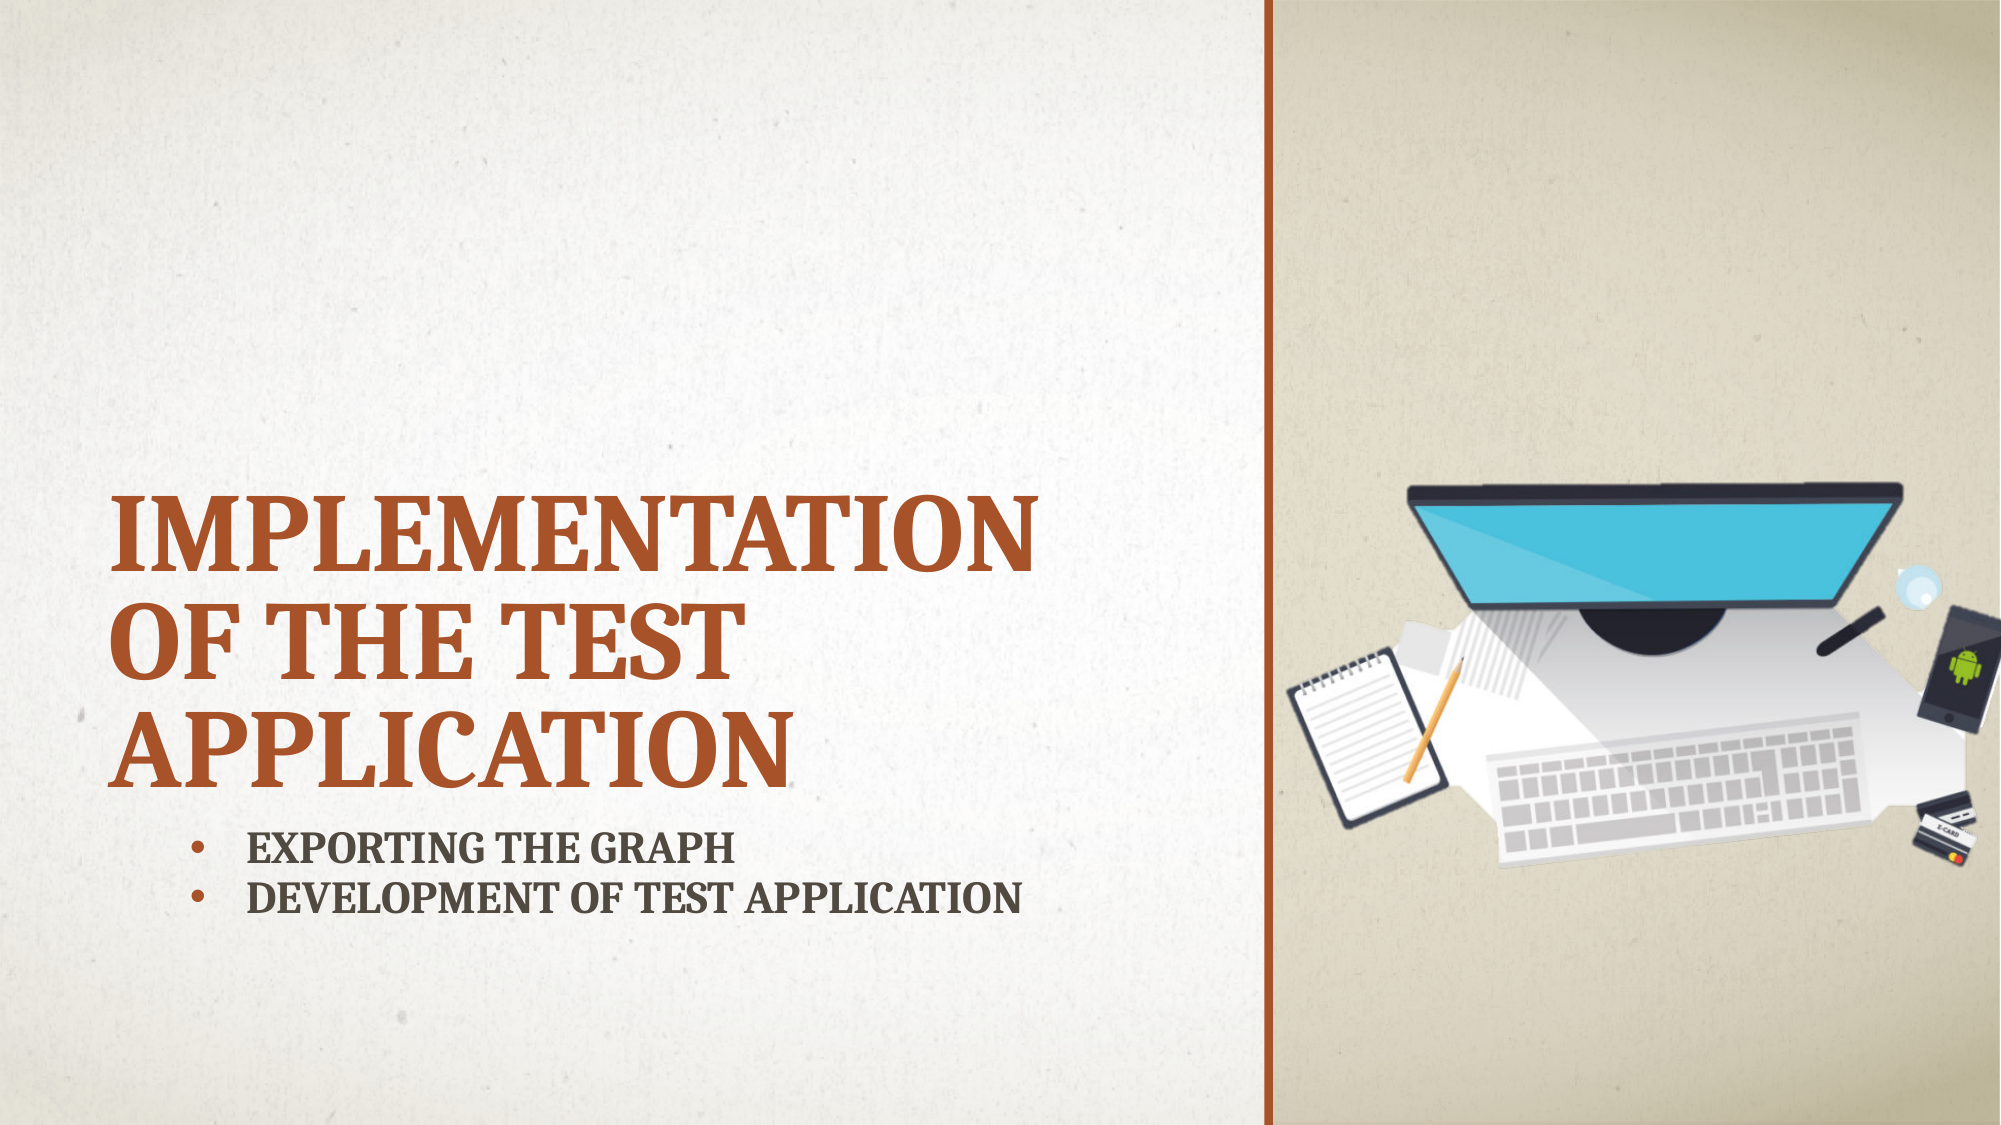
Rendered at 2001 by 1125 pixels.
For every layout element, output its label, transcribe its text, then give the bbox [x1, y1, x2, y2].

title Implementation of the test application [93, 141, 1150, 817]
picture [0, 0, 2001, 1125]
list Exporting the Graph Development oF Test application [174, 816, 1150, 984]
